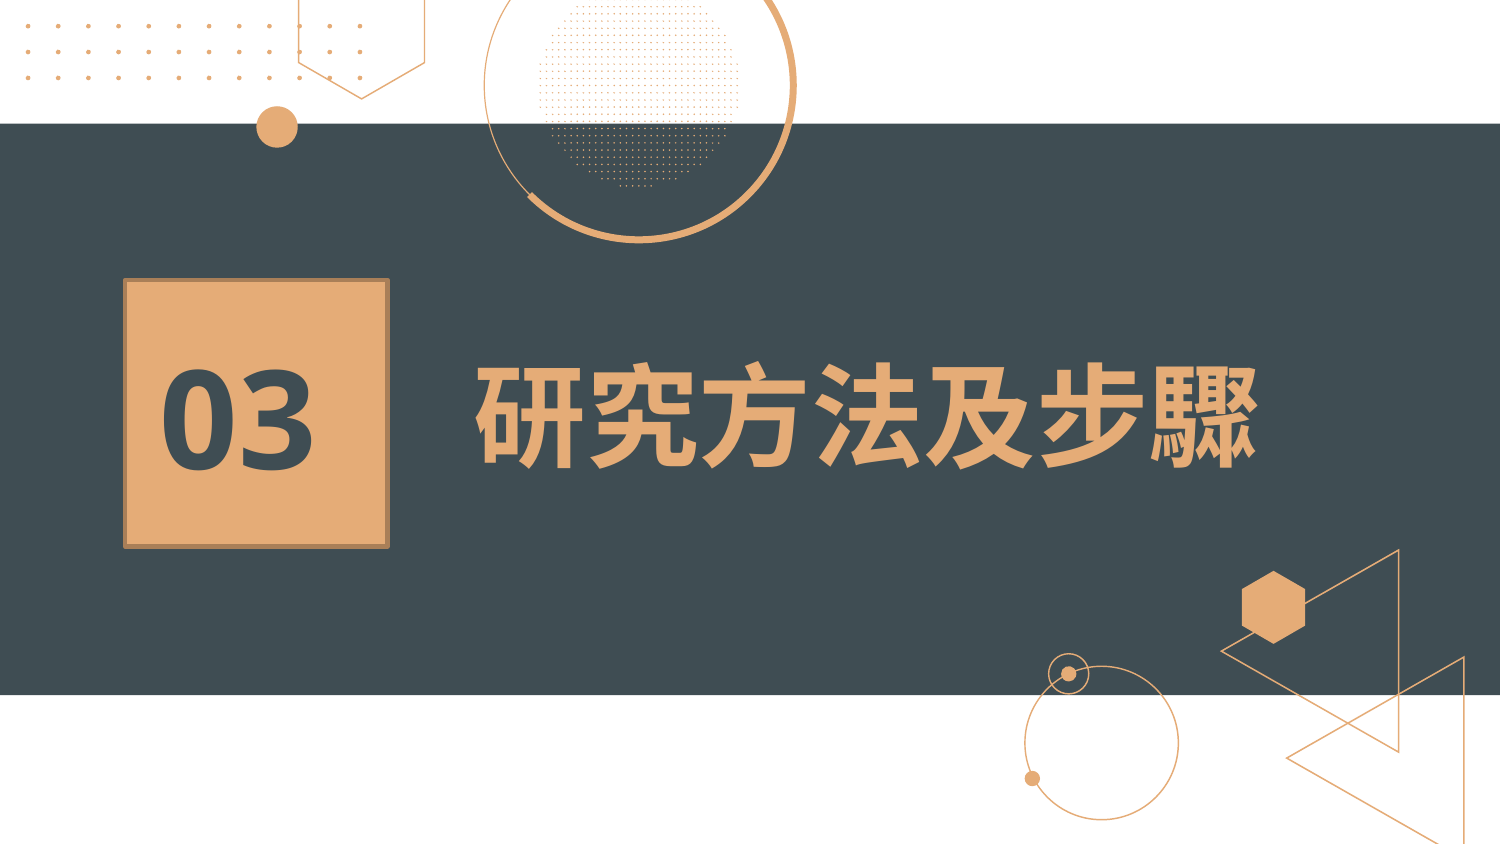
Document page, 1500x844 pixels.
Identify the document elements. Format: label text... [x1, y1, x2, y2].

title 03 [125, 279, 388, 549]
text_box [25, 0, 797, 259]
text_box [1023, 548, 1465, 844]
text_box 研究方法及步驟 [388, 279, 1347, 547]
text_box [0, 123, 1500, 696]
